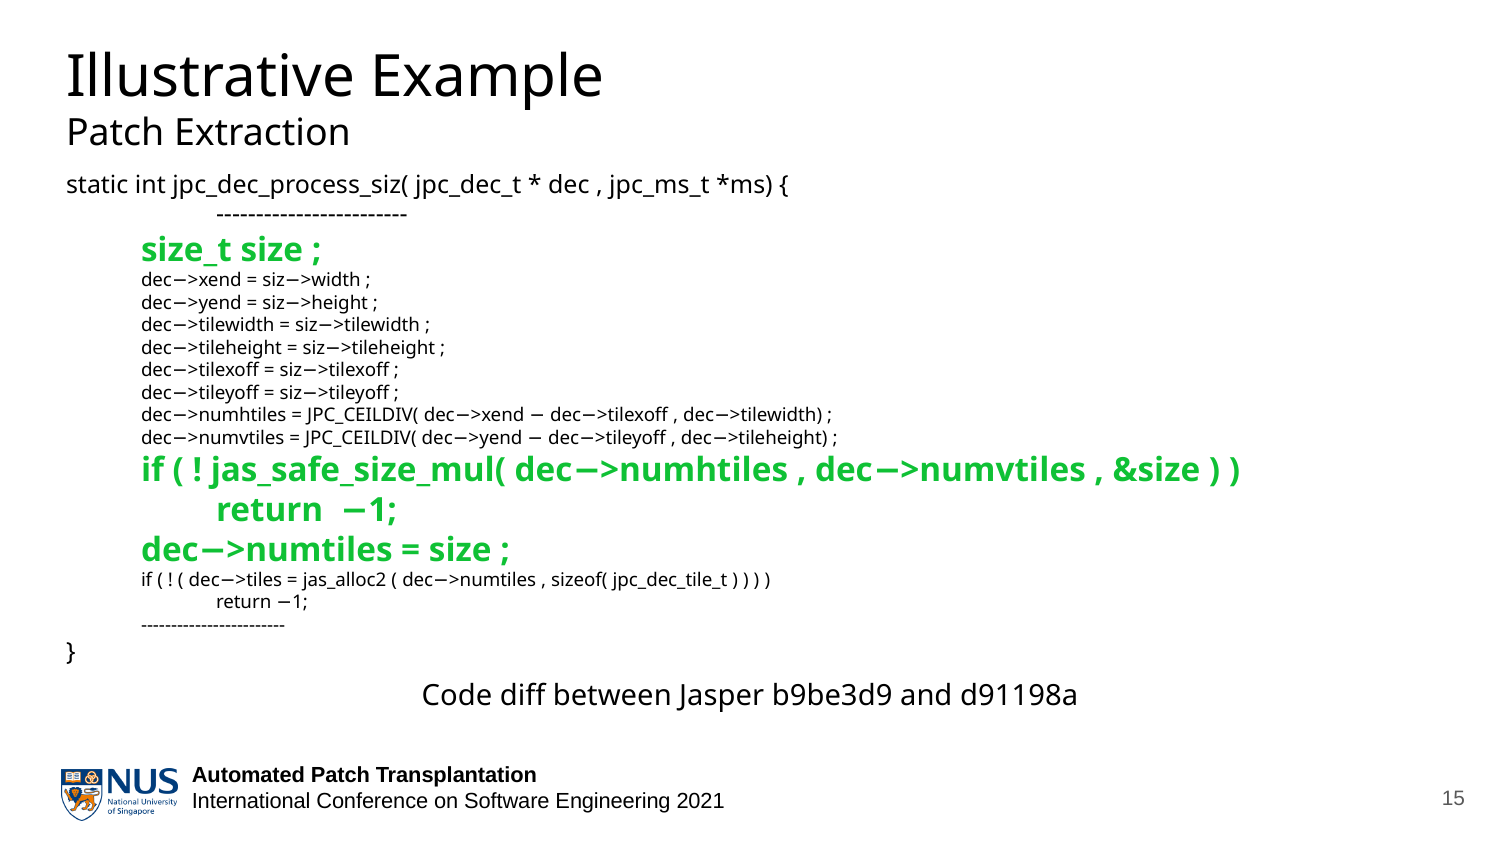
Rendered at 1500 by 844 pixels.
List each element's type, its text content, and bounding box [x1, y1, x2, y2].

picture [61, 767, 178, 822]
text_box static int jpc_dec_process_siz( jpc_dec_t * dec , jpc_ms_t *ms) { ------------------------ size_t size ; dec−>xend = siz−>width ; dec−>yend = siz−>height ; dec−>tilewidth = siz−>tilewidth ; dec−>tileheight = siz−>tileheight ; dec−>tilexoff = siz−>tilexoff ; dec−>tileyoff = siz−>tileyoff ; dec−>numhtiles = JPC_CEILDIV( dec−>xend − dec−>tilexoff , dec−>tilewidth) ; dec−>numvtiles = JPC_CEILDIV( dec−>yend − dec−>tileyoff , dec−>tileheight) ; if ( ! jas_safe_size_mul( dec−>numhtiles , dec−>numvtiles , &size ) ) return −1; dec−>numtiles = size ; if ( ! ( dec−>tiles = jas_alloc2 ( dec−>numtiles , sizeof( jpc_dec_tile_t ) ) ) ) return −1; ------------------------ } [51, 153, 1329, 549]
text_box Code diff between Jasper b9be3d9 and d91198a [170, 660, 1330, 711]
title Illustrative Example Patch Extraction [51, 23, 1449, 117]
text_box Automated Patch Transplantation International Conference on Software Engineering 2021 [177, 752, 1029, 820]
slide_number 15 [1389, 764, 1480, 830]
